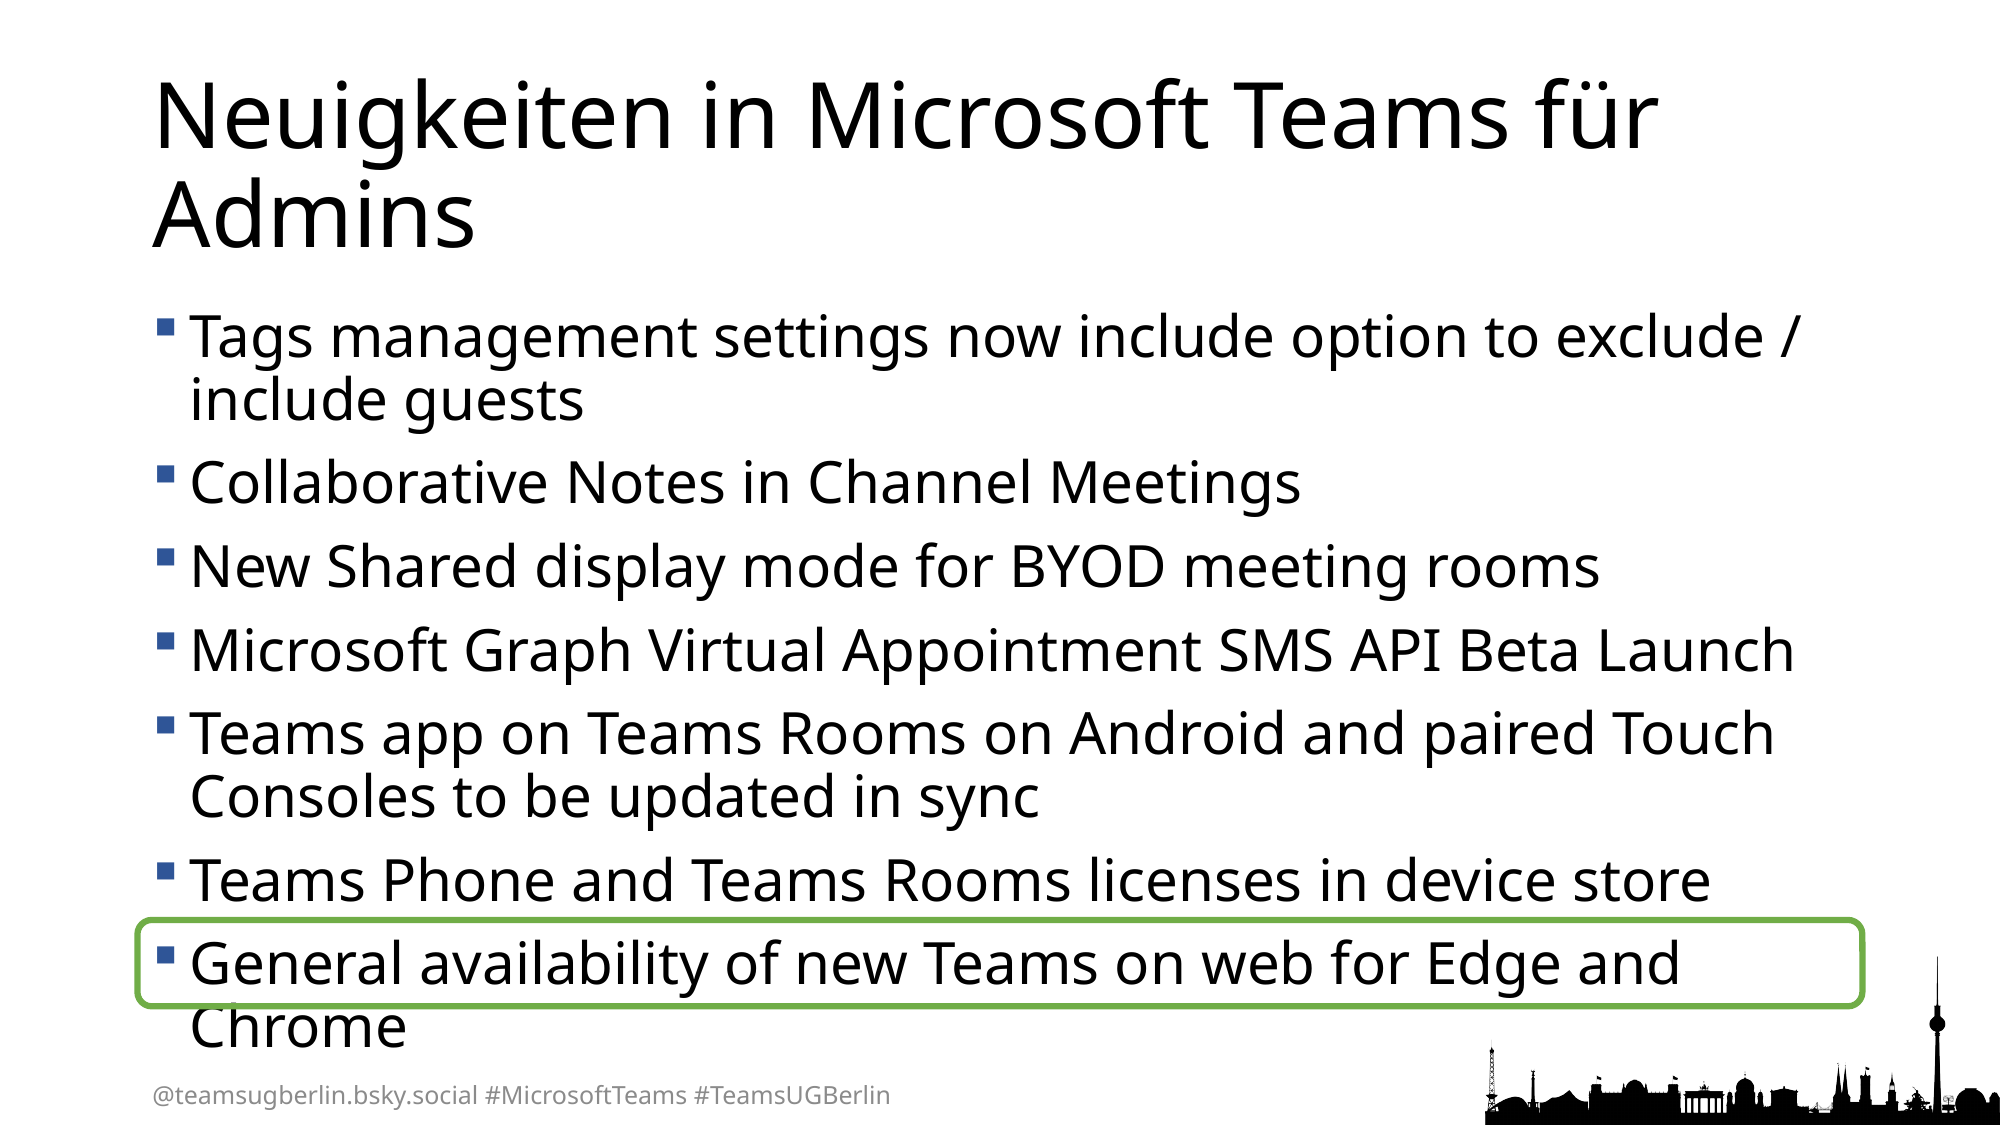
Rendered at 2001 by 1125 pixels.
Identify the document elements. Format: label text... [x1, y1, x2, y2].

picture [1880, 914, 2000, 1125]
title Neuigkeiten in Microsoft Teams für Admins [137, 59, 1863, 278]
list Tags management settings now include option to exclude / include guests Collaborative Notes in Channel Meetings New Shared display mode for BYOD meeting rooms Microsoft Graph Virtual Appointment SMS API Beta Launch Teams app on Teams Rooms on Android and paired Touch Consoles to be updated in sync Teams Phone and Teams Rooms licenses in device store General availability of new Teams on web for Edge and Chrome [137, 299, 1880, 1125]
text_box [137, 919, 1863, 1007]
